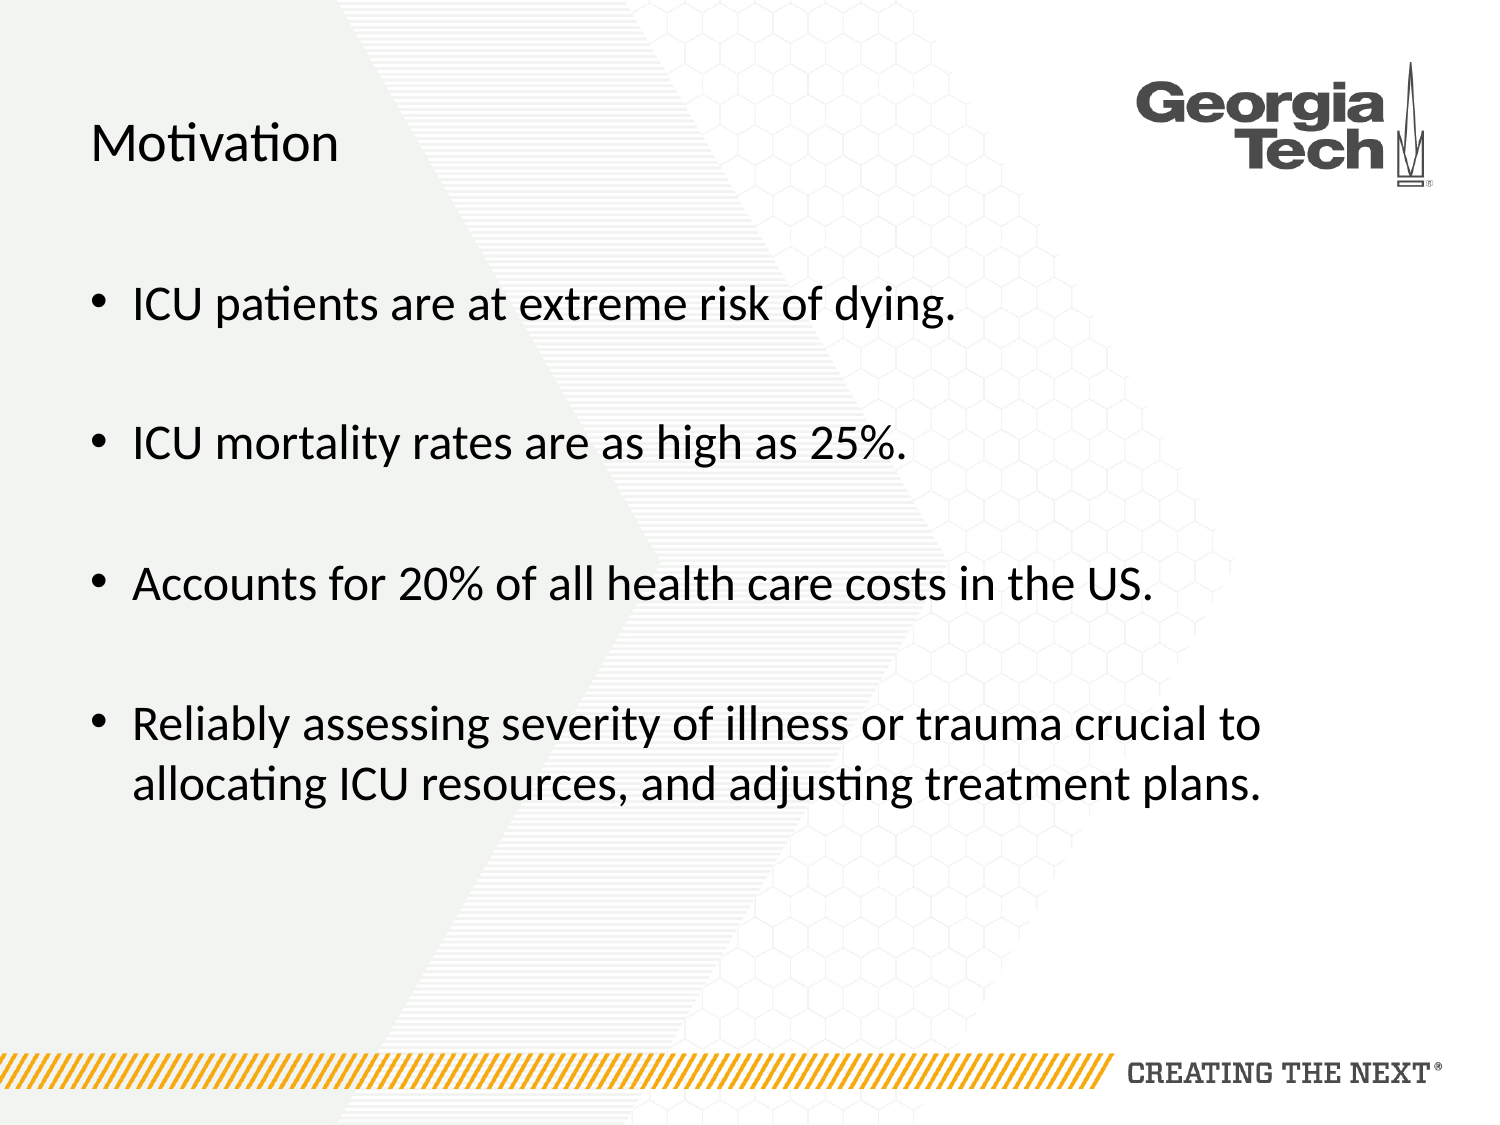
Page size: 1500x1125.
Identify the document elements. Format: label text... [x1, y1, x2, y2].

picture [0, 0, 1500, 1125]
list ICU patients are at extreme risk of dying. ICU mortality rates are as high as 25%. Accounts for 20% of all health care costs in the US. Reliably assessing severity of illness or trauma crucial to allocating ICU resources, and adjusting treatment plans. [75, 262, 1425, 1005]
title Motivation [75, 45, 1075, 233]
